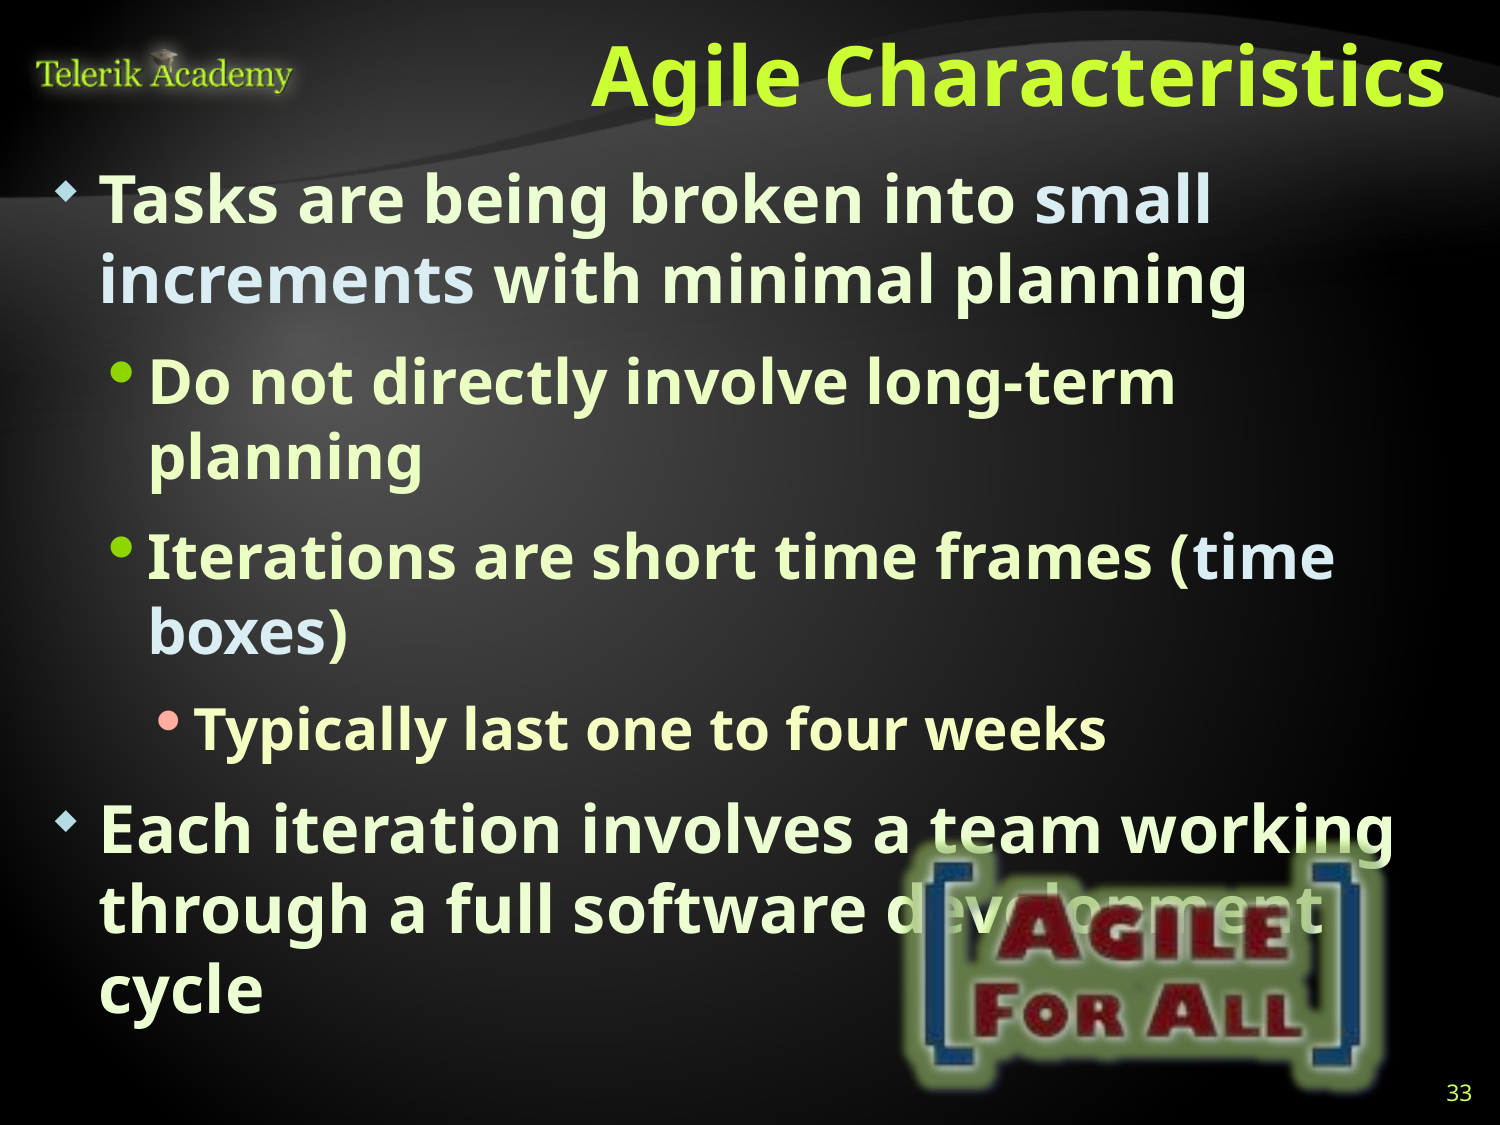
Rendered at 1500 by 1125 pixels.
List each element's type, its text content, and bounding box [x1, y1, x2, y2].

picture [0, 0, 1500, 1125]
title Agile Characteristics [901, 839, 1381, 1091]
title Agile Characteristics [300, 12, 1463, 149]
slide_number 33 [1412, 1074, 1488, 1113]
list Tasks are being broken into small increments with minimal planning Do not directly involve long-term planning Iterations are short time frames (time boxes) Typically last one to four weeks Each iteration involves a team working through a full software development cycle [37, 149, 1463, 1100]
